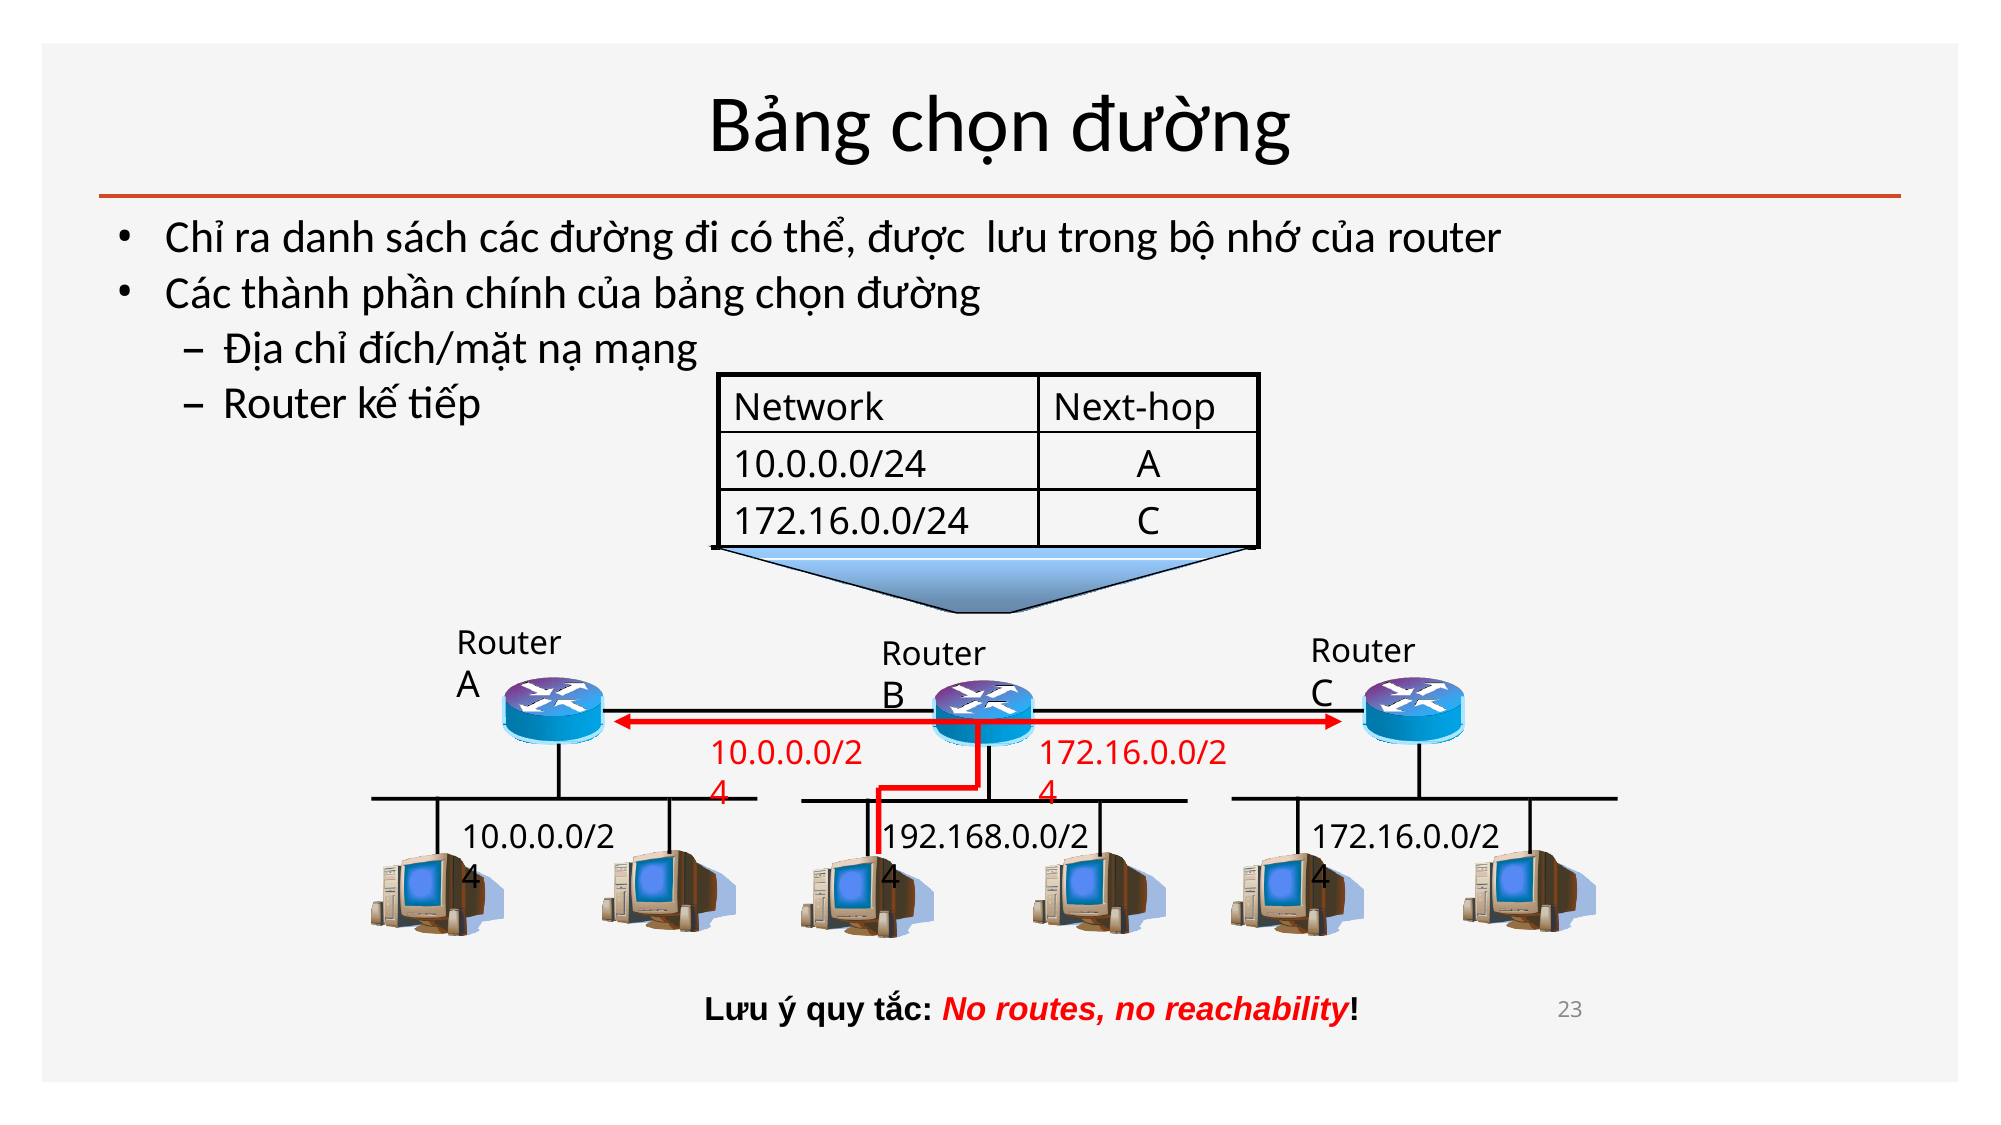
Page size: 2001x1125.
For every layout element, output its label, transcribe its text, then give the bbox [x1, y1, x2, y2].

text_box 23 [1551, 999, 1588, 1026]
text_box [371, 677, 1618, 936]
title Bảng chọn đường [706, 0, 1294, 168]
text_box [707, 545, 1259, 614]
text_box Router A [454, 619, 592, 677]
text_box Router B [879, 630, 1016, 677]
text_box Lưu ý quy tắc: No routes, no reachability! [702, 988, 1361, 1028]
table_cell A [1040, 433, 1256, 488]
text_box Chỉ ra danh sách các đường đi có thể, được lưu trong bộ nhớ của router Các thành phần chính của bảng chọn đường Địa chỉ đích/mặt nạ mạng Router kế tiếp [114, 190, 1922, 428]
table_cell 172.16.0.0/24 [721, 491, 1037, 545]
table_header Network [721, 377, 1037, 431]
text_box Router C [1308, 627, 1448, 677]
table_cell C [1040, 491, 1256, 545]
table_header Next-hop [1040, 377, 1256, 431]
table_cell 10.0.0.0/24 [721, 433, 1037, 488]
